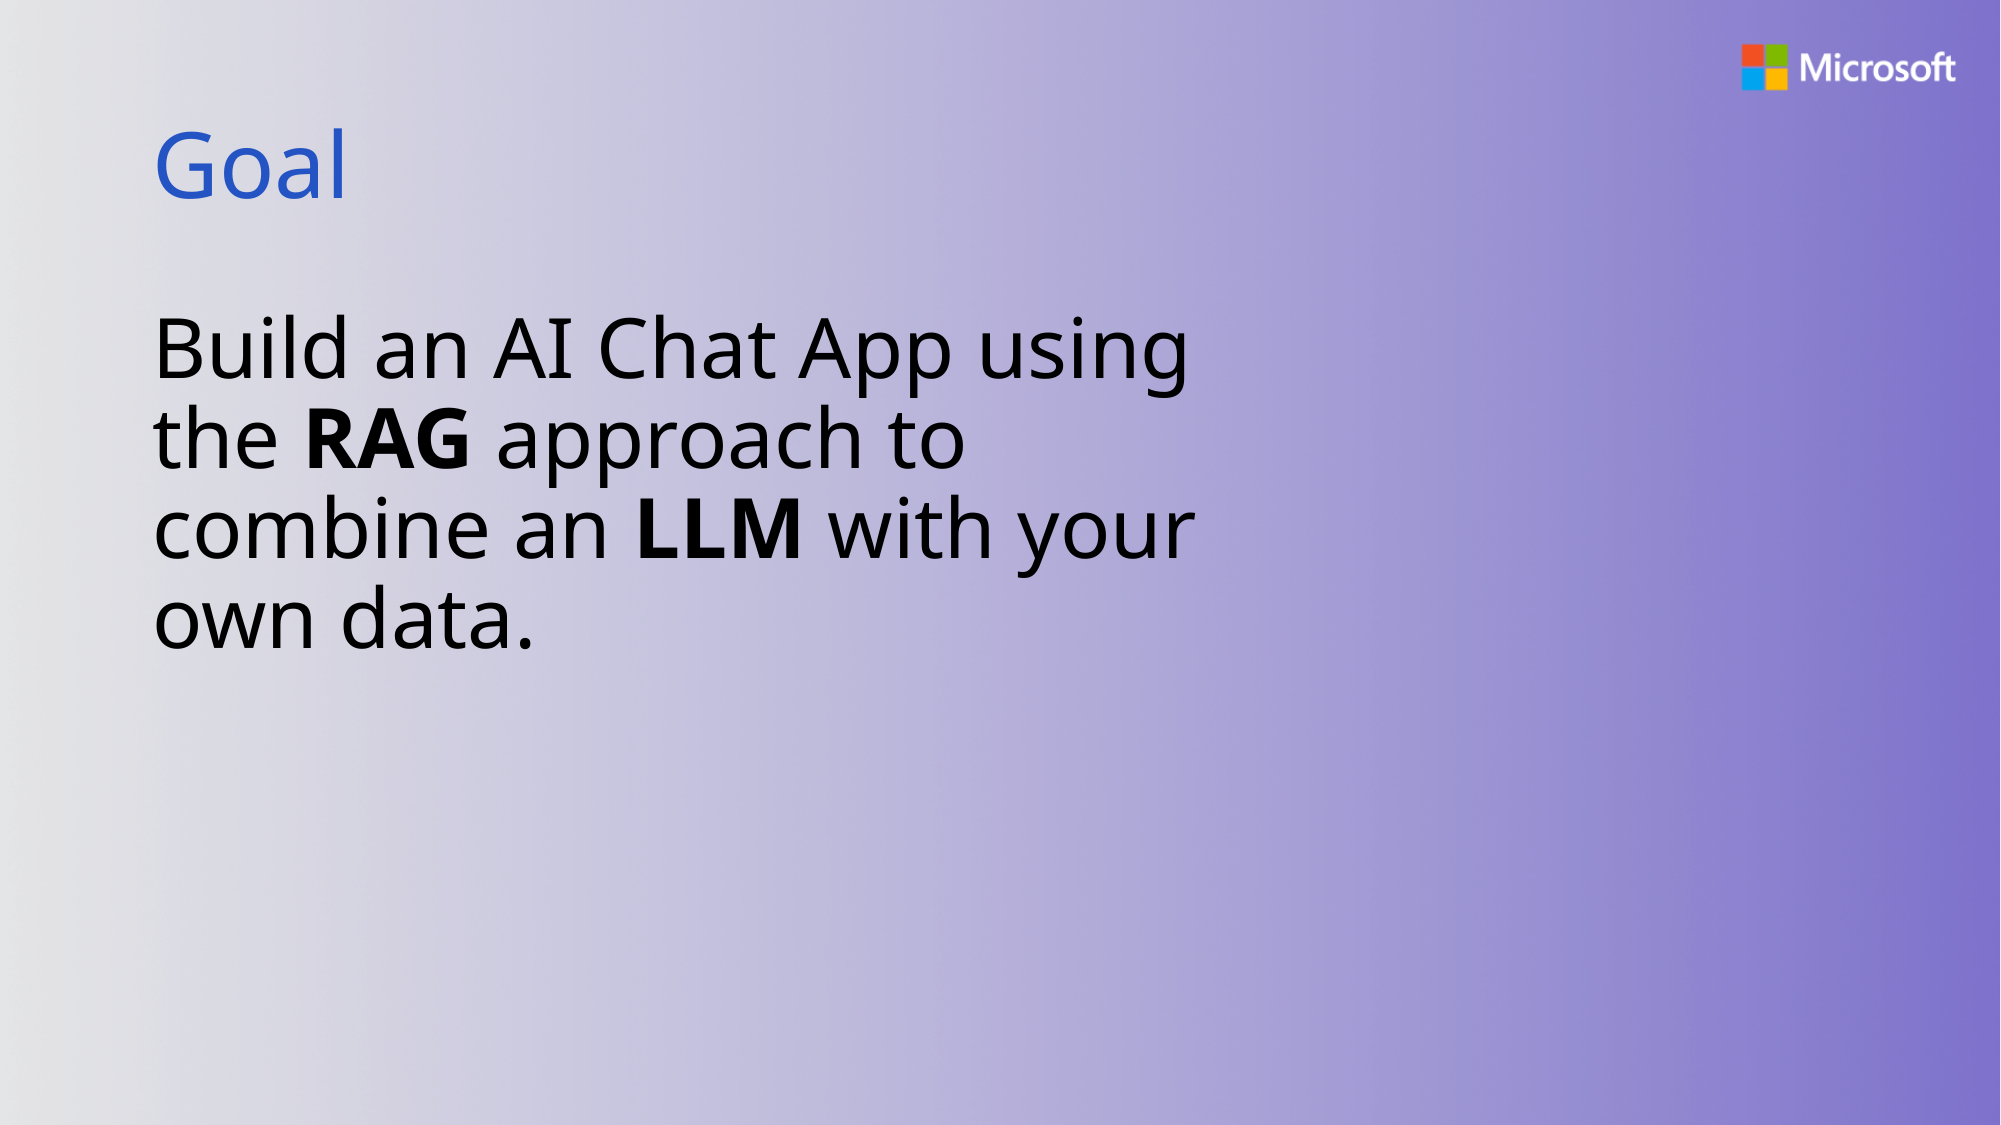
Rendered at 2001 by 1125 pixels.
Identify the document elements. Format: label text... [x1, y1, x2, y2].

picture [0, 0, 2001, 1125]
list Build an AI Chat App using the RAG approach to combine an LLM with your own data. [137, 299, 1335, 1014]
title Goal [137, 59, 1863, 278]
